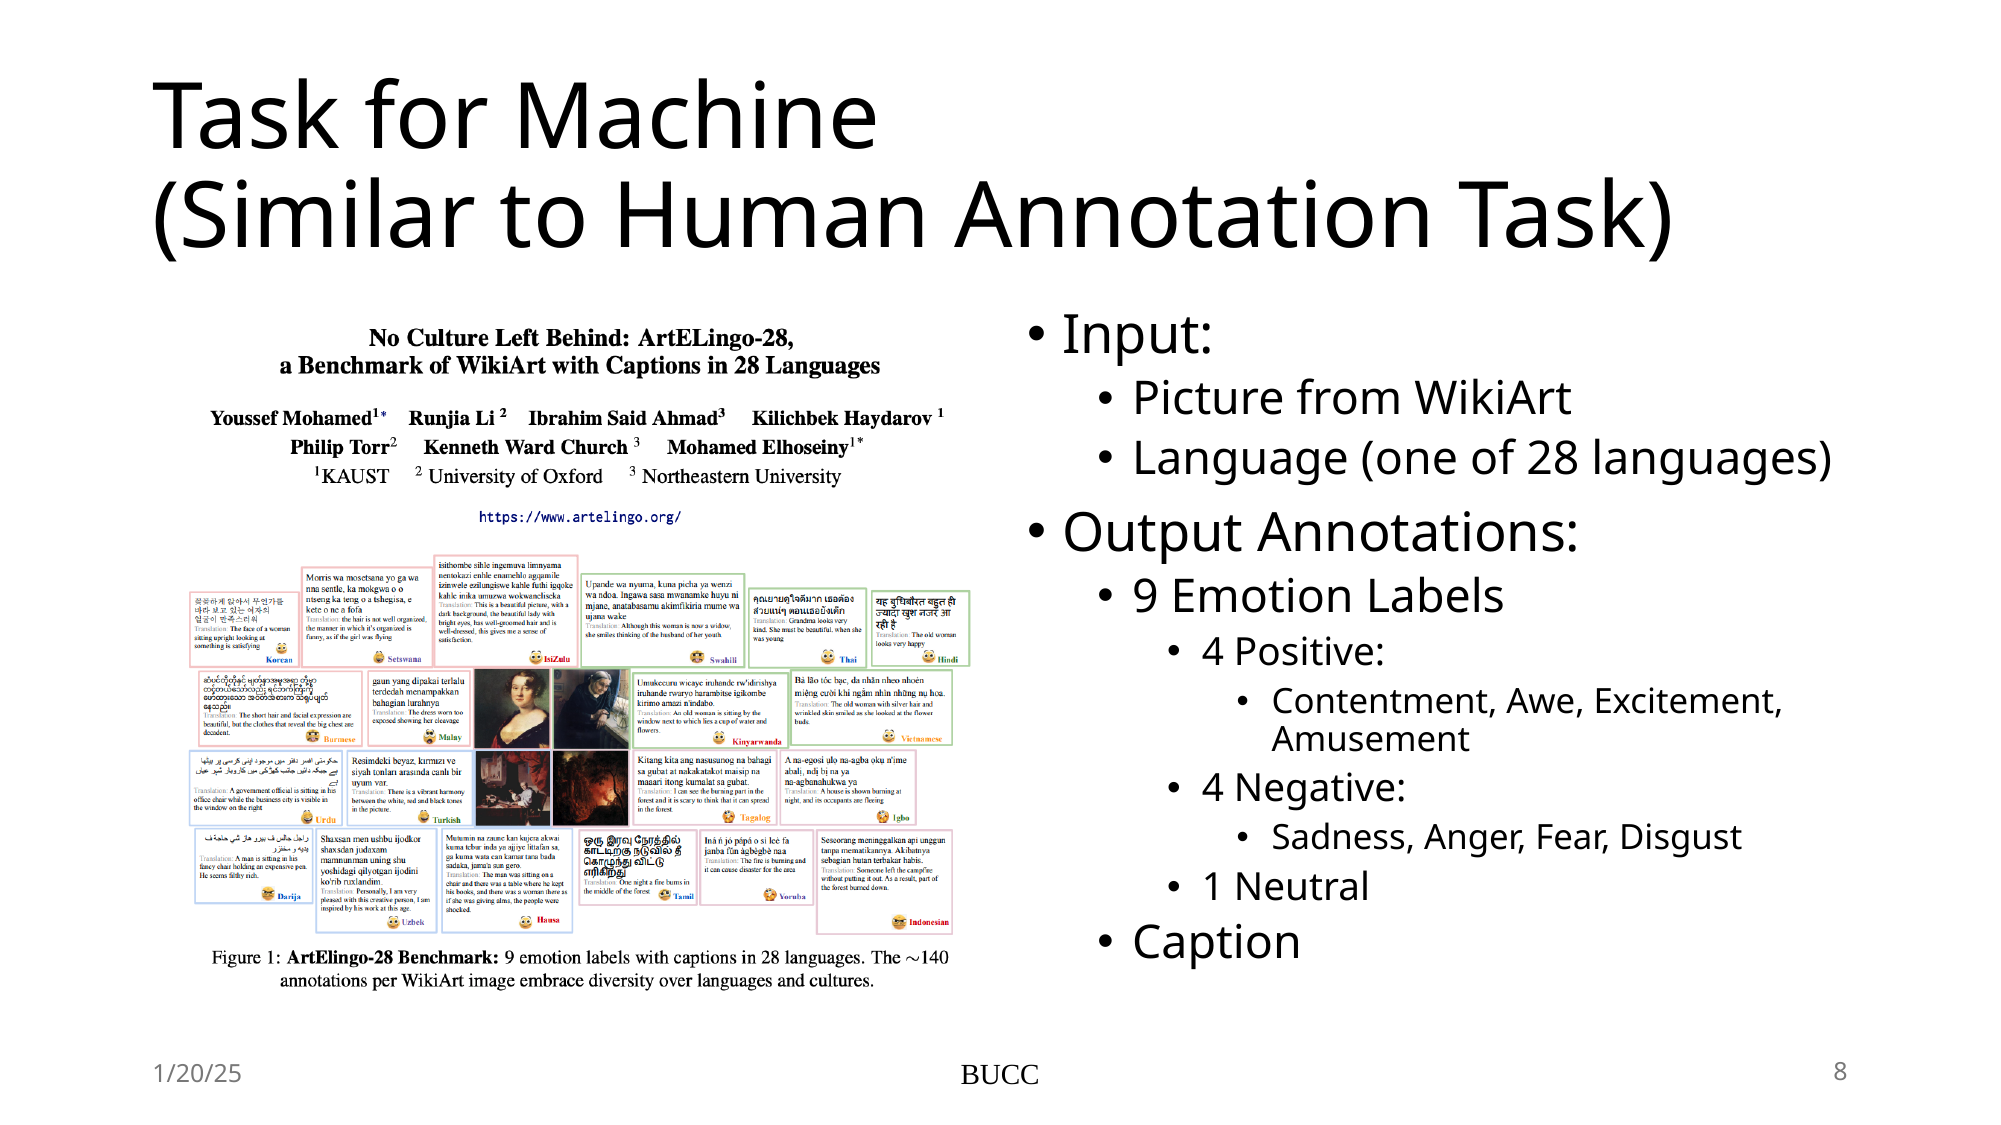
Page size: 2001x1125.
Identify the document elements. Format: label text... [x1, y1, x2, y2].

slide_number 8 [1412, 1042, 1863, 1103]
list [136, 303, 988, 1010]
title Task for Machine (Similar to Human Annotation Task) [137, 59, 1863, 278]
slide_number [137, 1042, 588, 1103]
footer BUCC [662, 1042, 1338, 1103]
list Input: Picture from WikiArt Language (one of 28 languages) Output Annotations: 9 Emotion Labels 4 Positive: Contentment, Awe, Excitement, Amusement 4 Negative: Sadness, Anger, Fear, Disgust 1 Neutral Caption [1012, 299, 1863, 1014]
